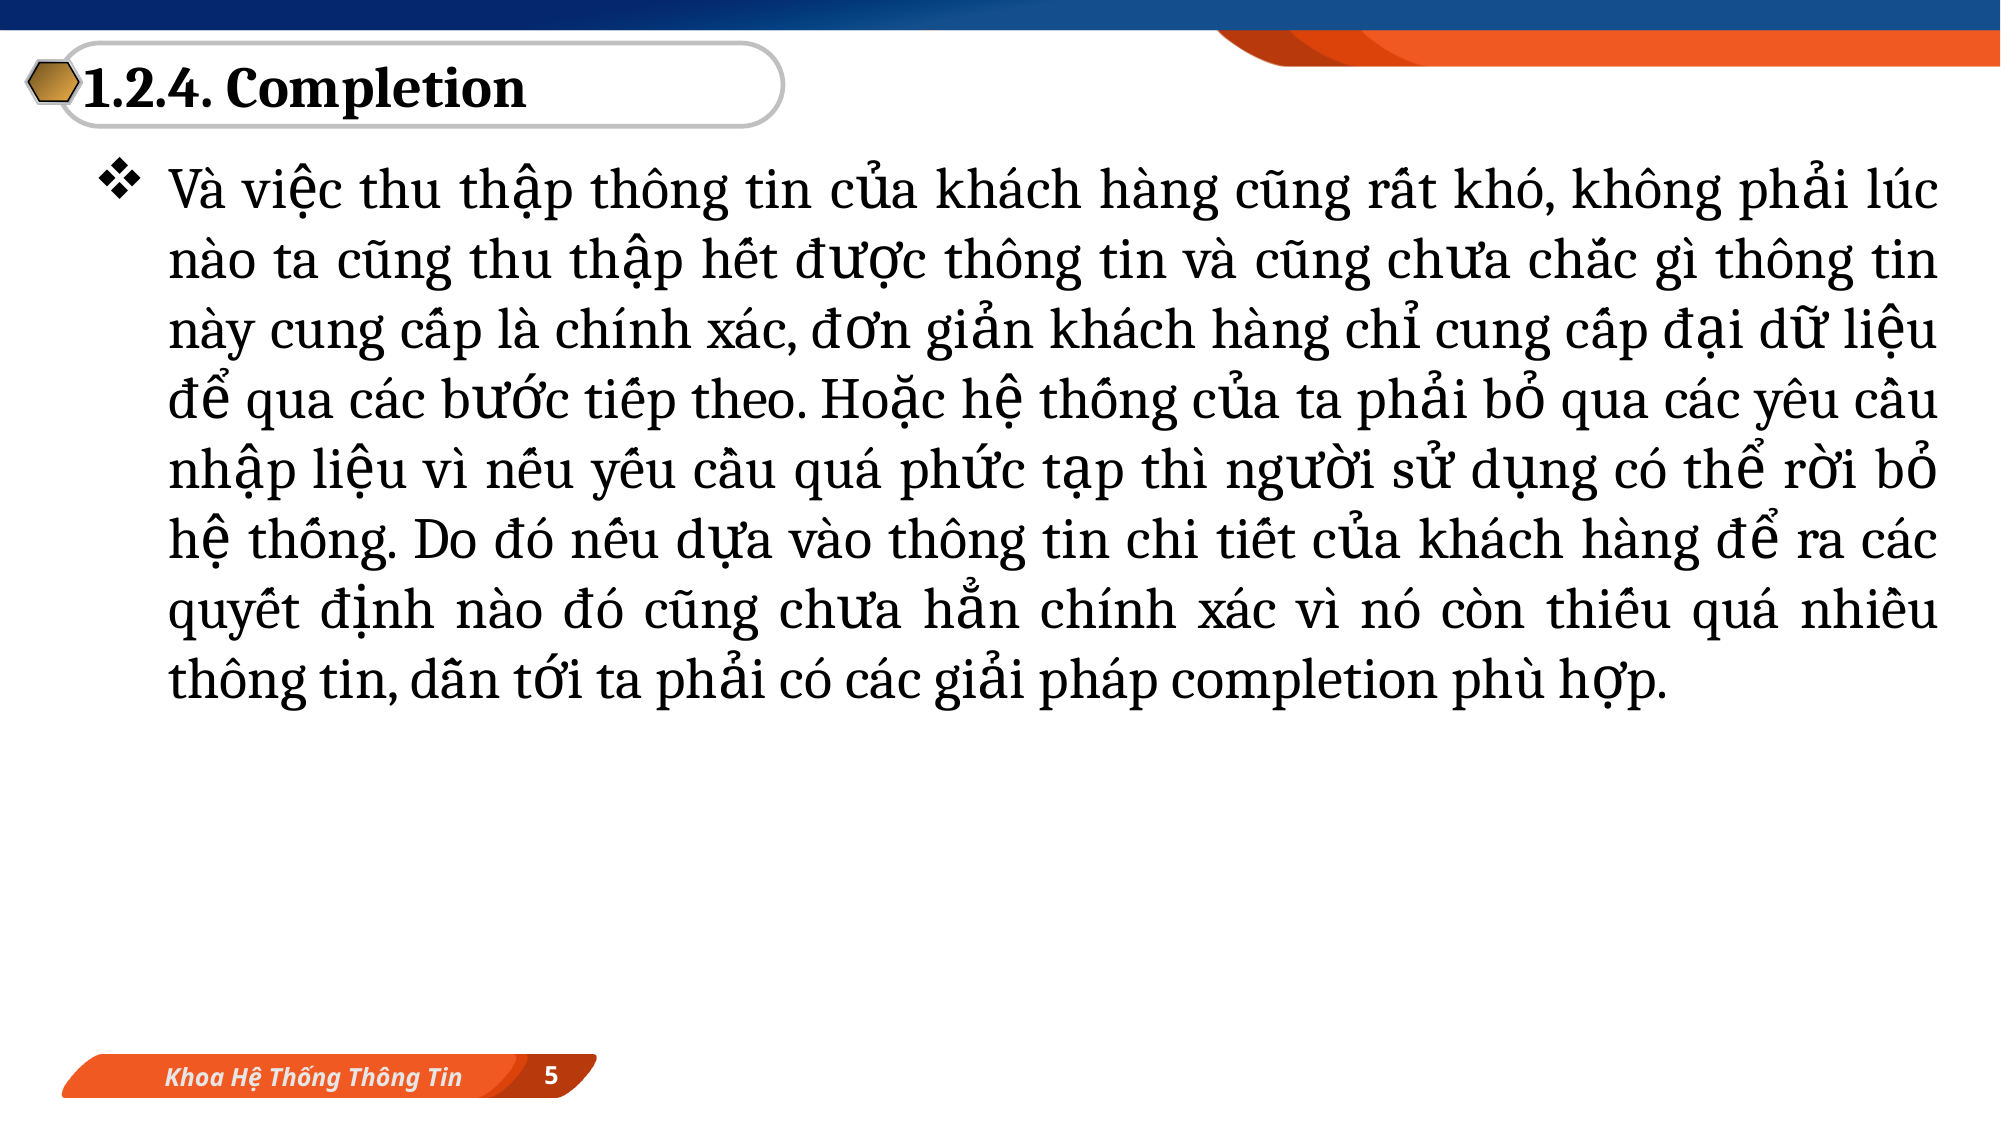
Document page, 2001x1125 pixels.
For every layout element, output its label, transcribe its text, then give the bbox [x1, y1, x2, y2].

slide_number 5 [508, 1046, 574, 1106]
picture [0, 0, 2001, 71]
footer Khoa Hệ Thống Thông Tin [119, 1054, 508, 1098]
text_box Và việc thu thập thông tin của khách hàng cũng rất khó, không phải lúc nào ta cũng thu thập hết được thông tin và cũng chưa chắc gì thông tin này cung cấp là chính xác, đơn giản khách hàng chỉ cung cấp đại dữ liệu để qua các bước tiếp theo. Hoặc hệ thống của ta phải bỏ qua các yêu cầu nhập liệu vì nếu yếu cầu quá phức tạp thì người sử dụng có thể rời bỏ hệ thống. Do đó nếu dựa vào thông tin chi tiết của khách hàng để ra các quyết định nào đó cũng chưa hẳn chính xác vì nó còn thiếu quá nhiều thông tin, dẫn tới ta phải có các giải pháp completion phù hợp. [78, 143, 1954, 1005]
picture [34, 1017, 624, 1125]
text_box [24, 42, 784, 127]
